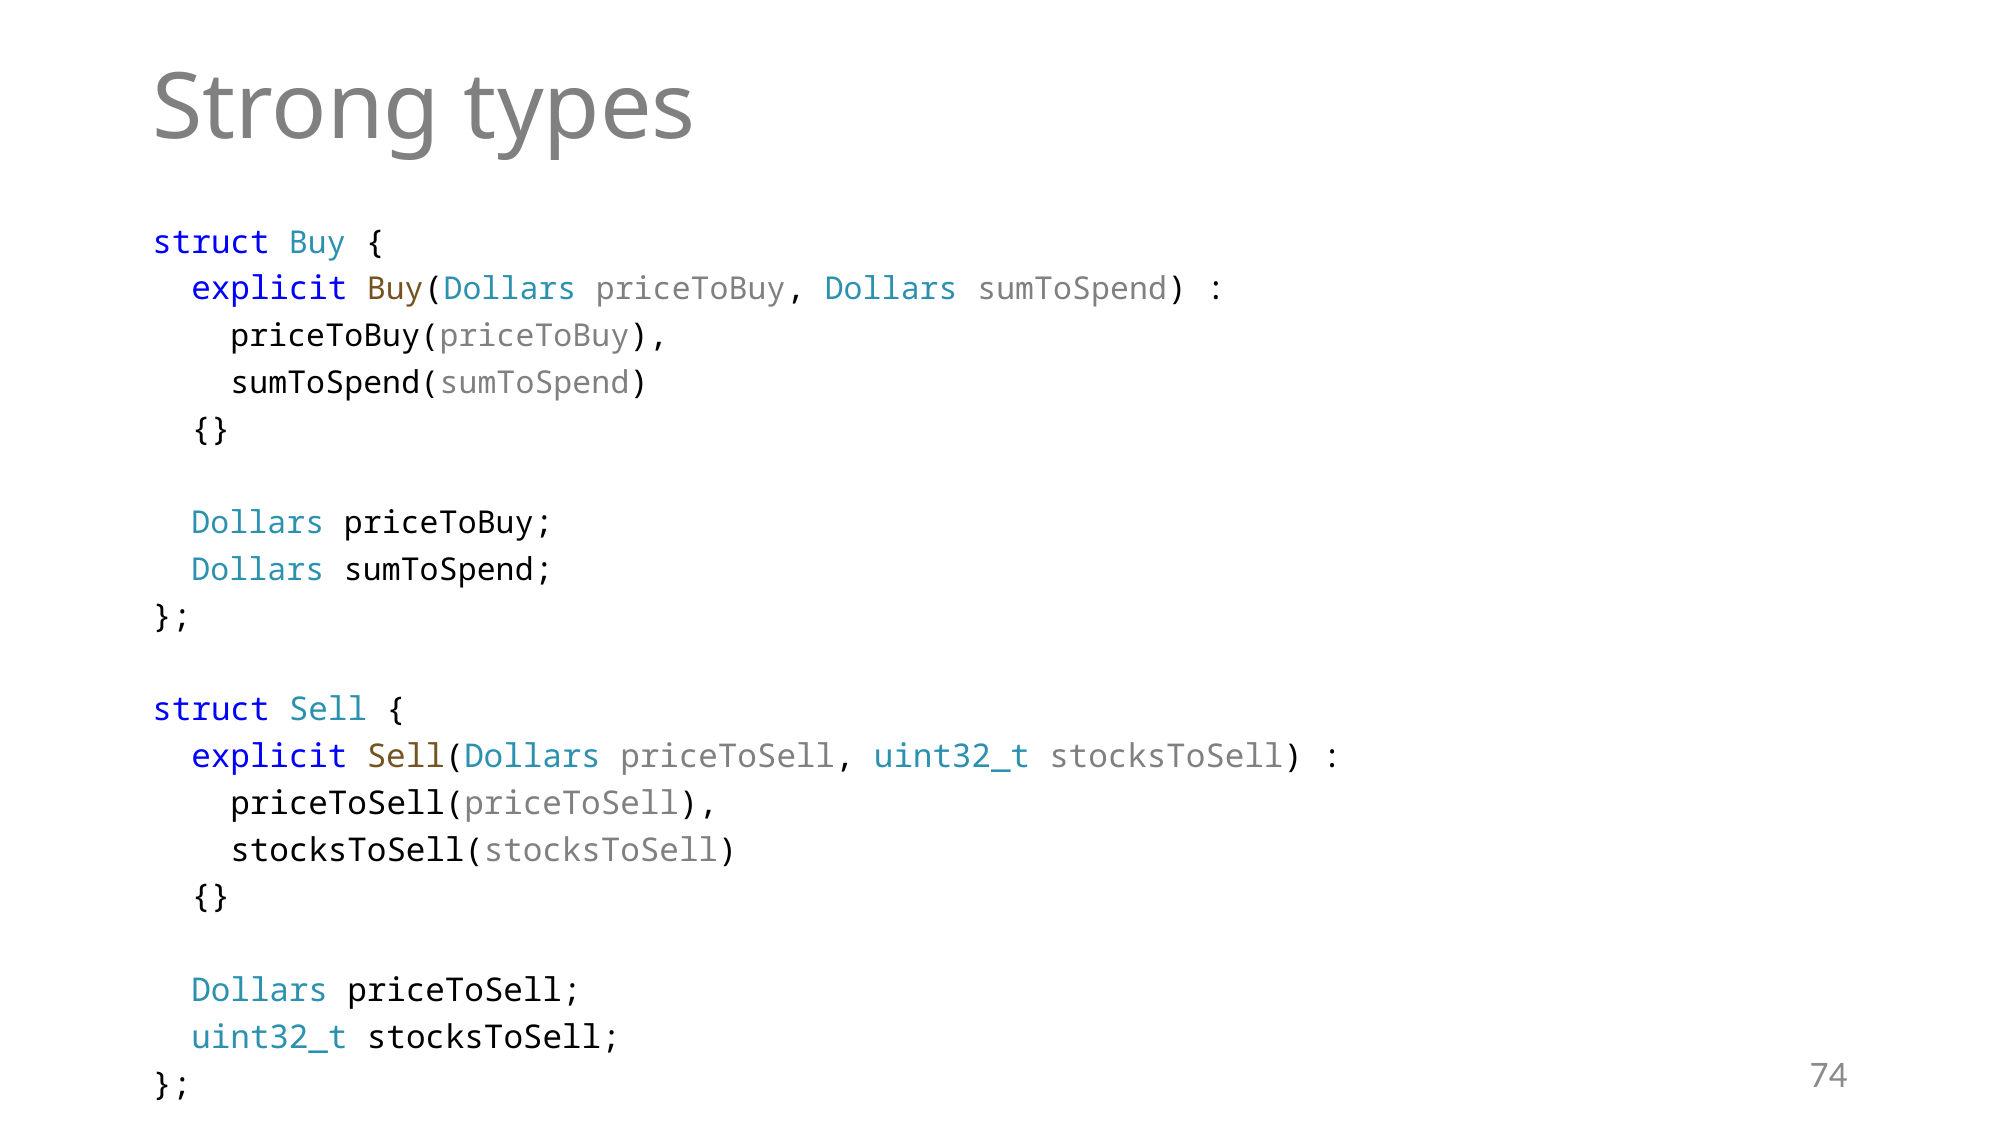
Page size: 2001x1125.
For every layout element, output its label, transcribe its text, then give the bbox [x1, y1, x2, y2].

slide_number 74 [1412, 1042, 1863, 1103]
title Strong types [137, 0, 1863, 217]
list struct Buy { explicit Buy(Dollars priceToBuy, Dollars sumToSpend) : priceToBuy(priceToBuy), sumToSpend(sumToSpend) {} Dollars priceToBuy; Dollars sumToSpend; }; struct Sell { explicit Sell(Dollars priceToSell, uint32_t stocksToSell) : priceToSell(priceToSell), stocksToSell(stocksToSell) {} Dollars priceToSell; uint32_t stocksToSell; }; [137, 217, 1863, 1125]
